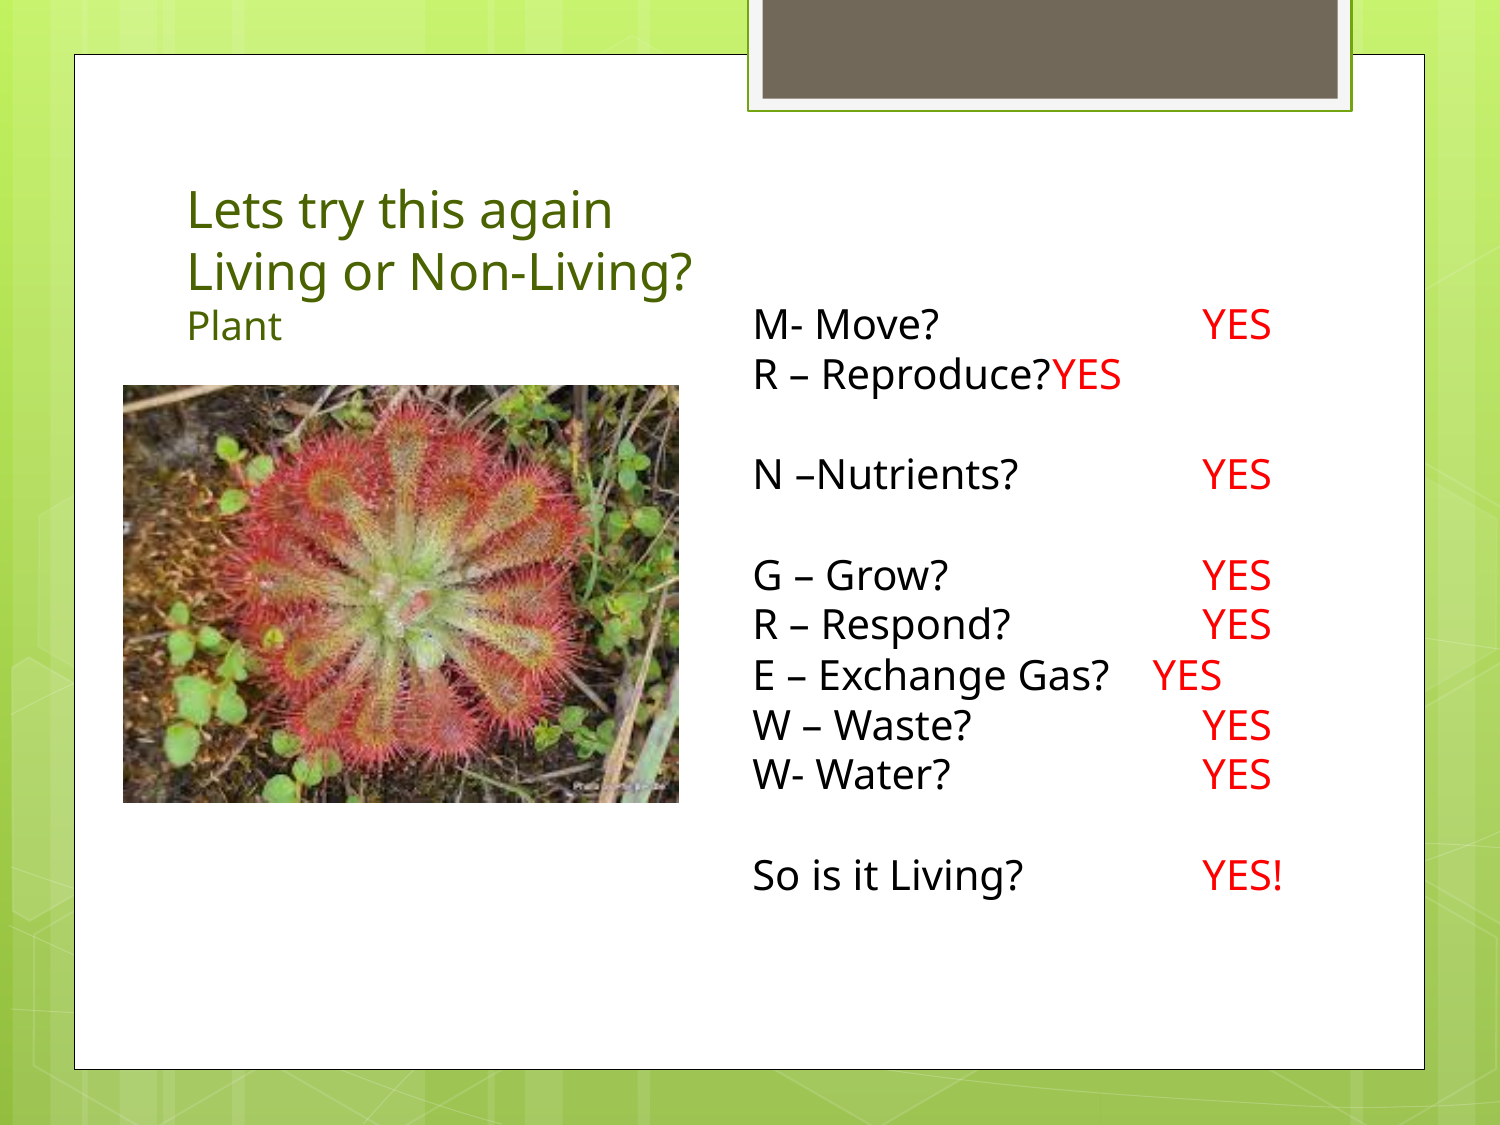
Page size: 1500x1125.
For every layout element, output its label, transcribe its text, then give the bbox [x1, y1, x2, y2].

text_box M- Move? YES R – Reproduce? YES N –Nutrients? YES G – Grow? YES R – Respond? YES E – Exchange Gas? YES W – Waste? YES W- Water? YES So is it Living? YES! [726, 290, 1477, 906]
title Lets try this again Living or Non-Living? Plant [171, 168, 1324, 357]
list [123, 385, 679, 804]
